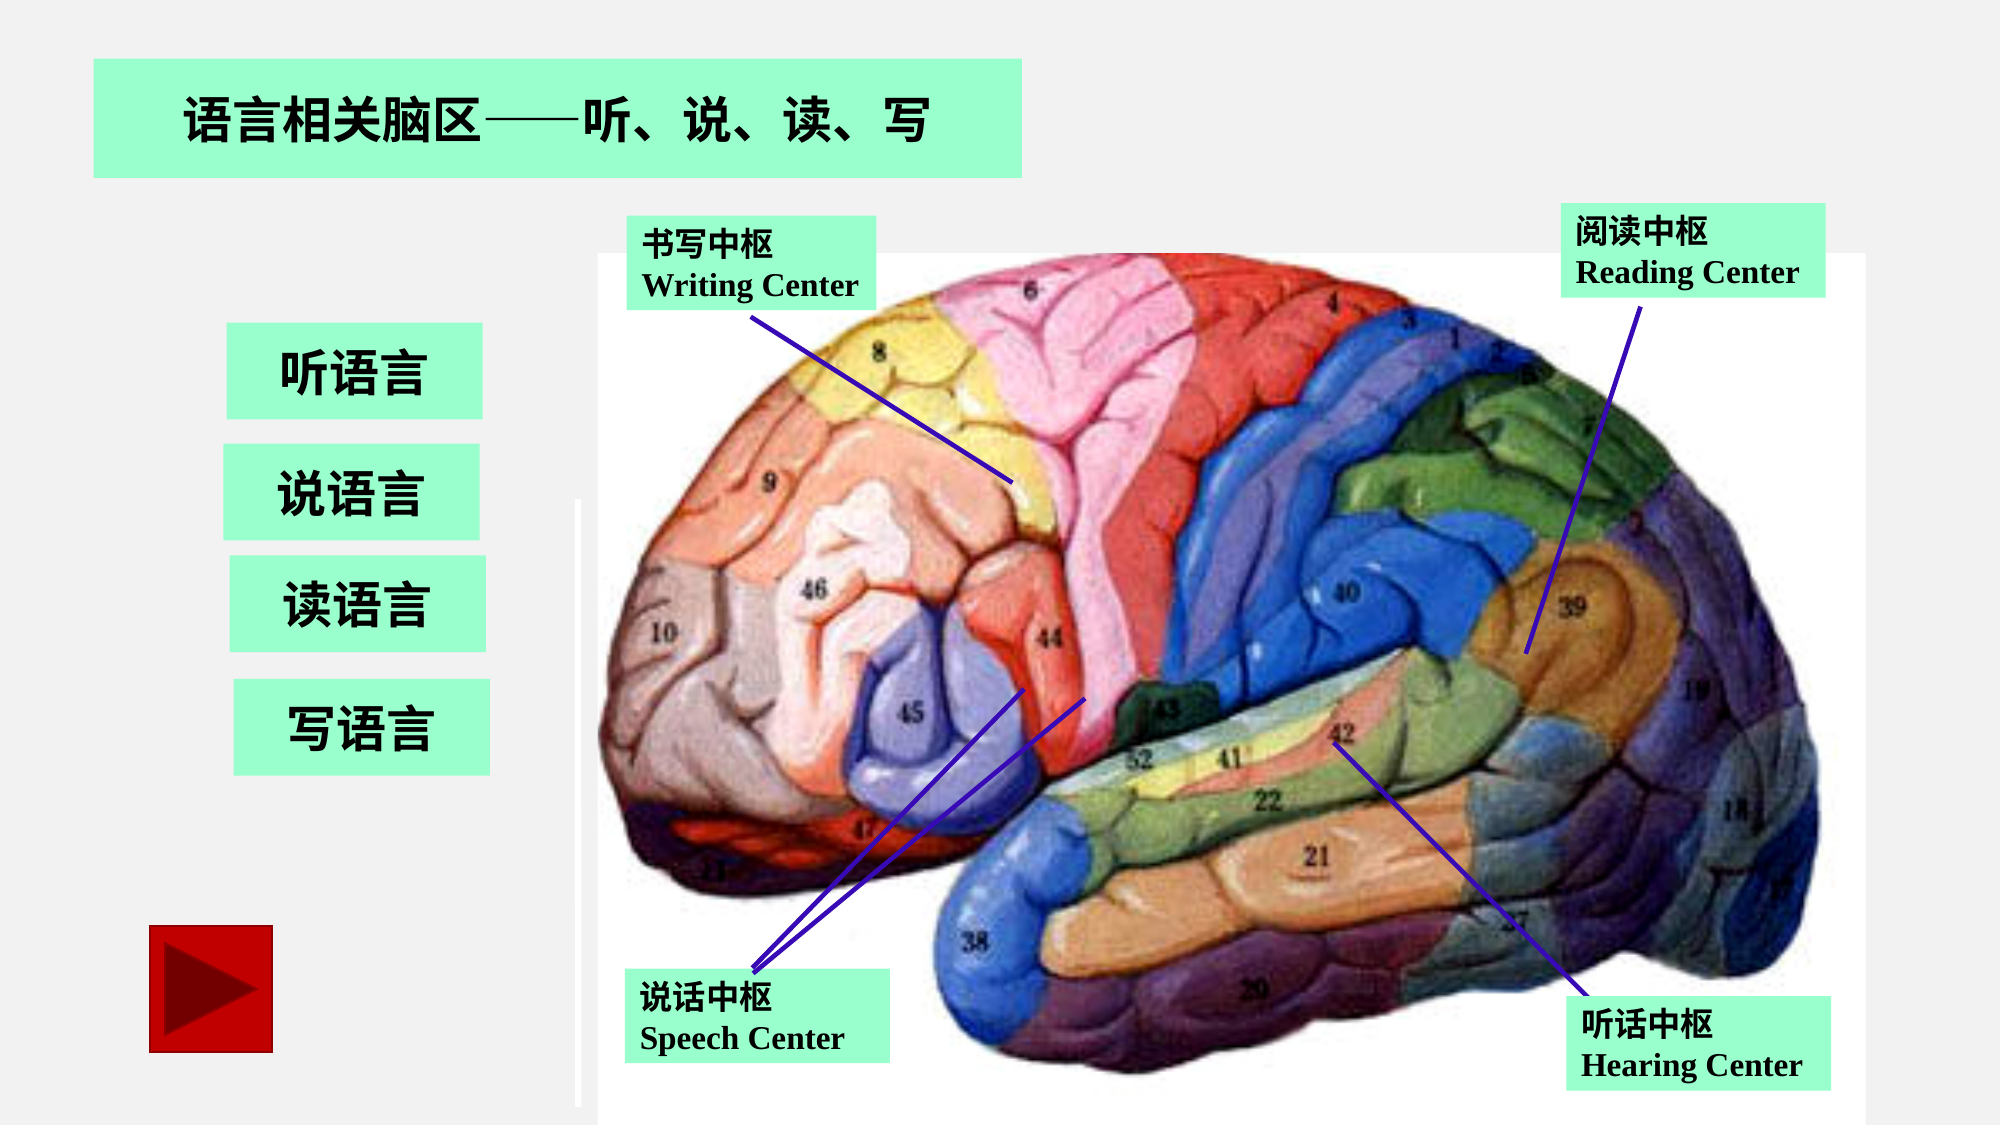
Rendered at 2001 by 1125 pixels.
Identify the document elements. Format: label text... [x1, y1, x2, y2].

picture [597, 253, 1866, 1125]
text_box 语言相关脑区——听、说、读、写 [93, 58, 1022, 178]
text_box 听语言 [226, 322, 483, 420]
text_box 读语言 [229, 555, 486, 653]
text_box 阅读中枢 Reading Center [1560, 203, 1826, 253]
text_box [149, 925, 273, 1053]
text_box 写语言 [233, 678, 490, 776]
text_box 书写中枢 Writing Center [626, 215, 877, 253]
text_box 说语言 [223, 443, 480, 541]
